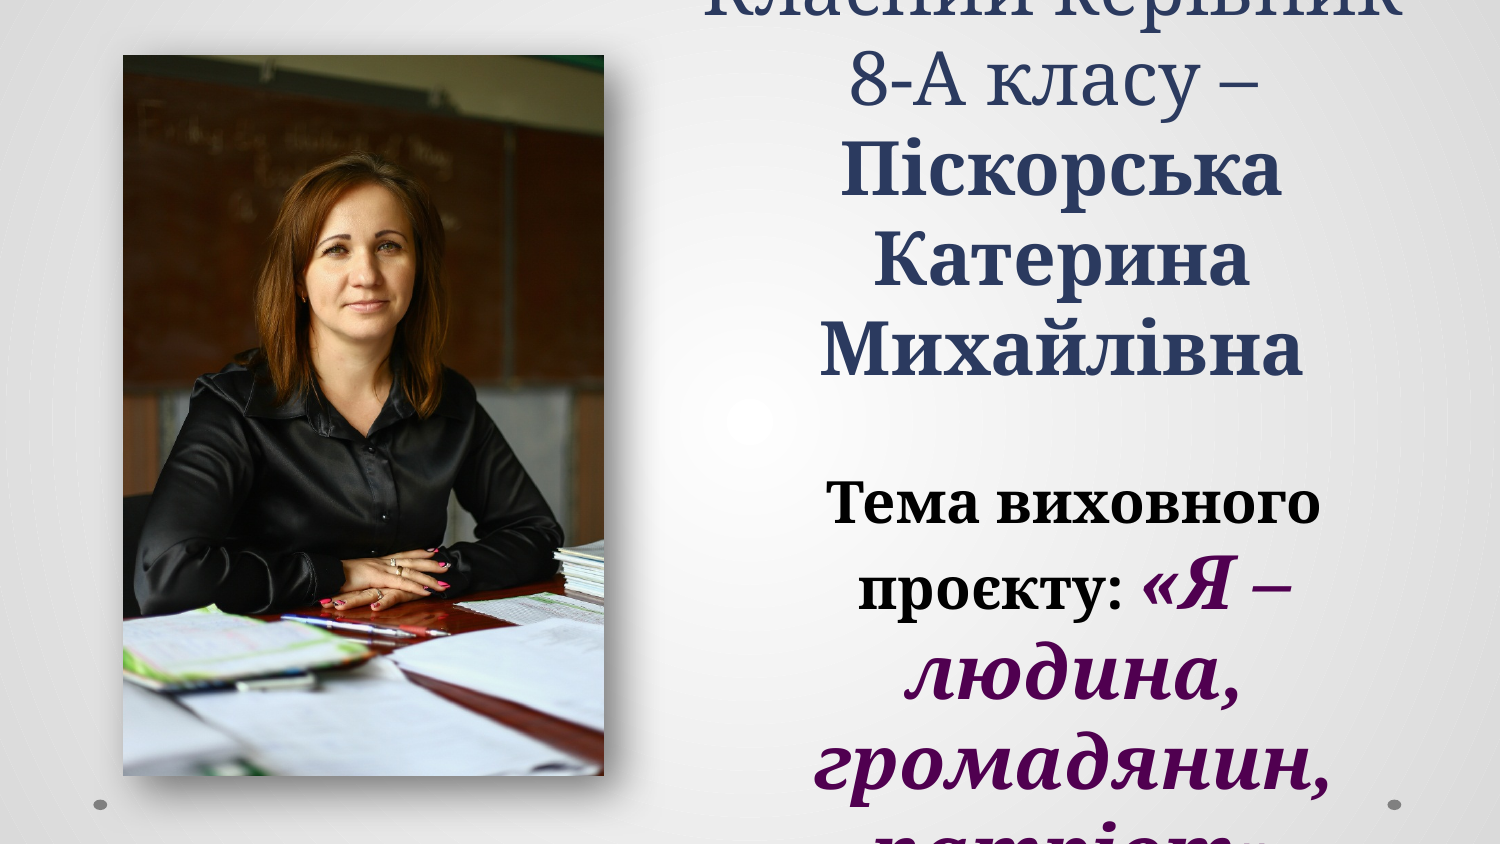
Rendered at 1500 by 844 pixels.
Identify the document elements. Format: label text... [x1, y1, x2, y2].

text_box Тема виховного проєкту: «Я – людина, громадянин, патріот» [679, 457, 1471, 844]
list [123, 55, 605, 776]
title Класний керівник 8-А класу – Піскорська Катерина Михайлівна [652, 102, 1495, 399]
